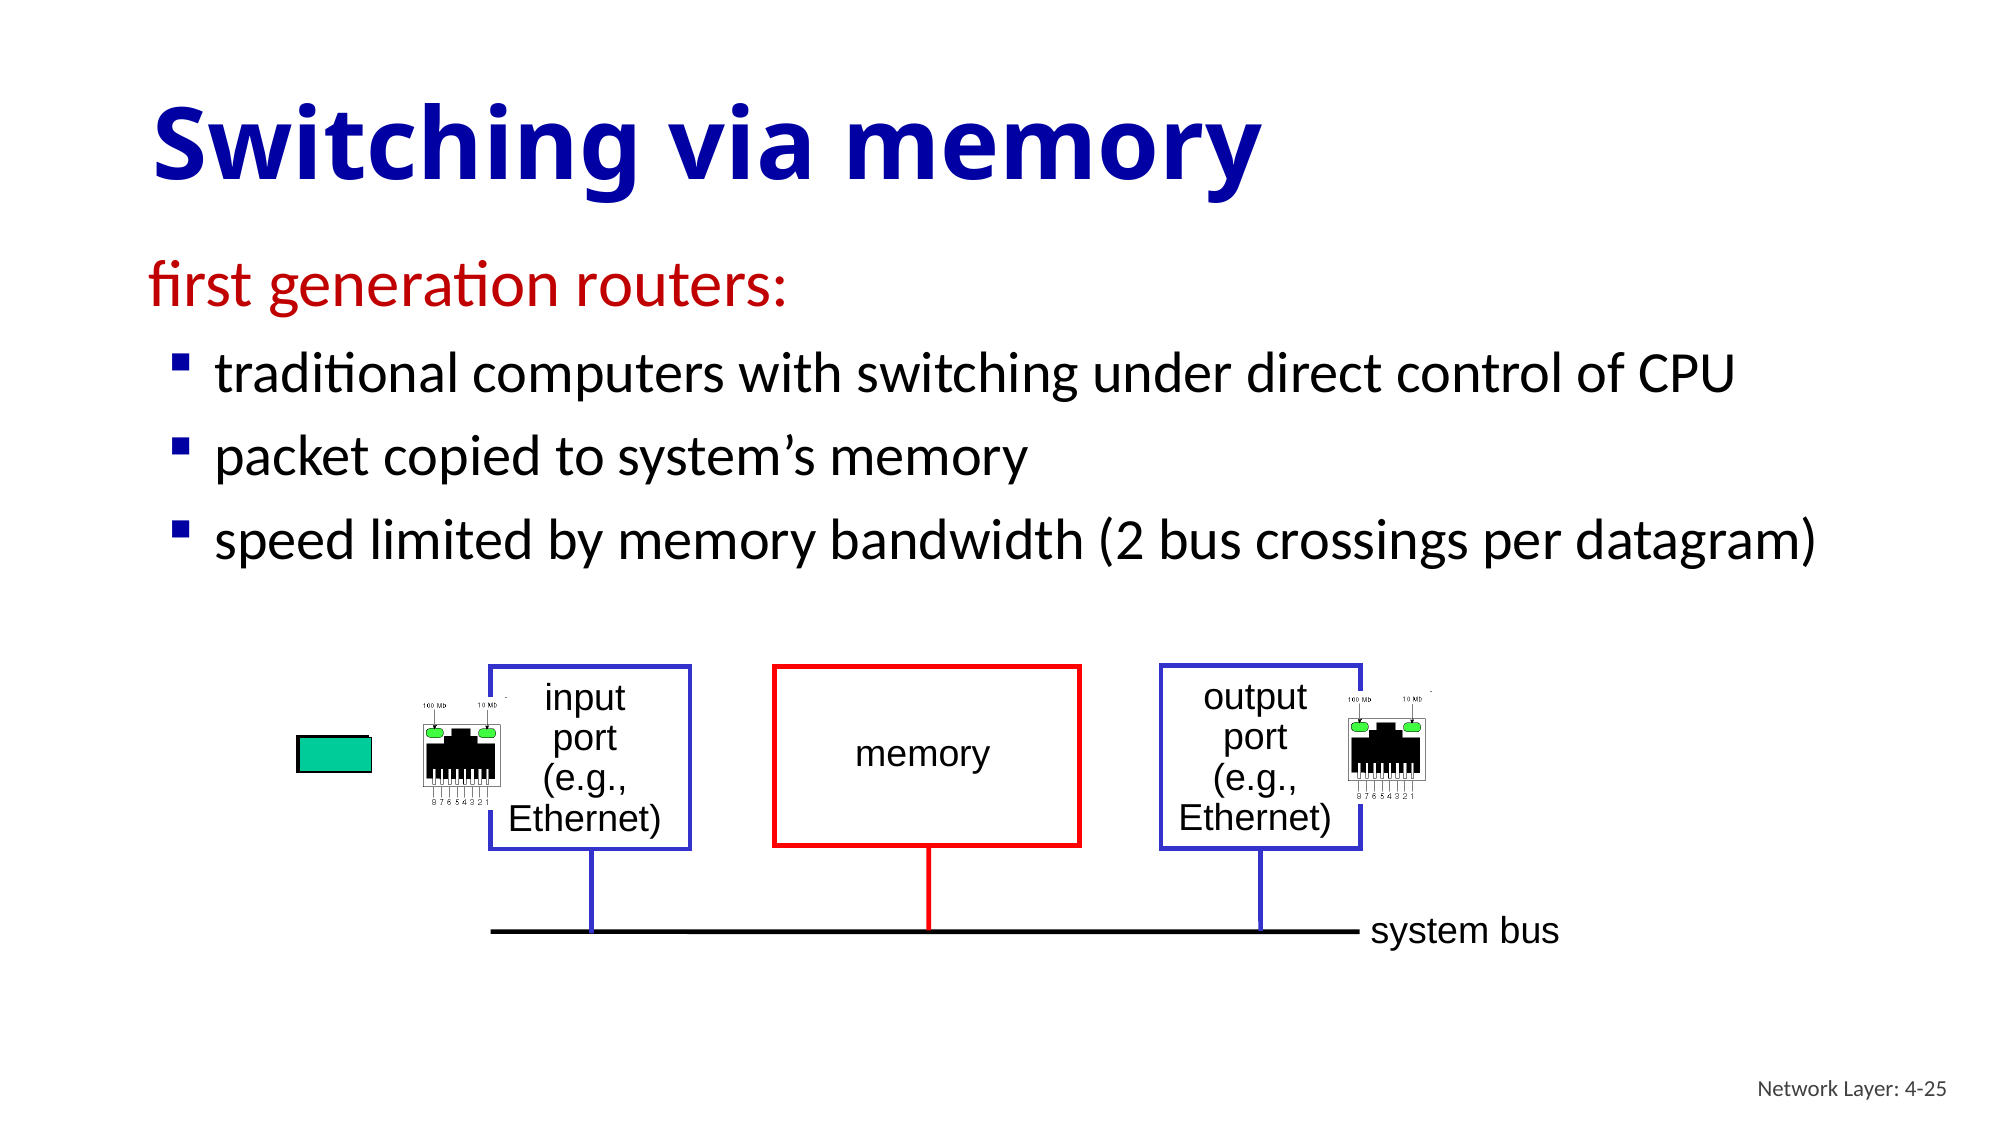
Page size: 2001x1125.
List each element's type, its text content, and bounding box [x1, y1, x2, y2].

text_box Network Layer: 4-<number> [1512, 1056, 1963, 1117]
picture [1344, 691, 1432, 804]
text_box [490, 665, 1576, 959]
text_box Switching via memory [137, 74, 1863, 221]
text_box first generation routers: traditional computers with switching under direct control of CPU packet copied to system’s memory speed limited by memory bandwidth (2 bus crossings per datagram) [133, 241, 1985, 696]
picture [419, 697, 507, 810]
text_box [298, 737, 372, 773]
